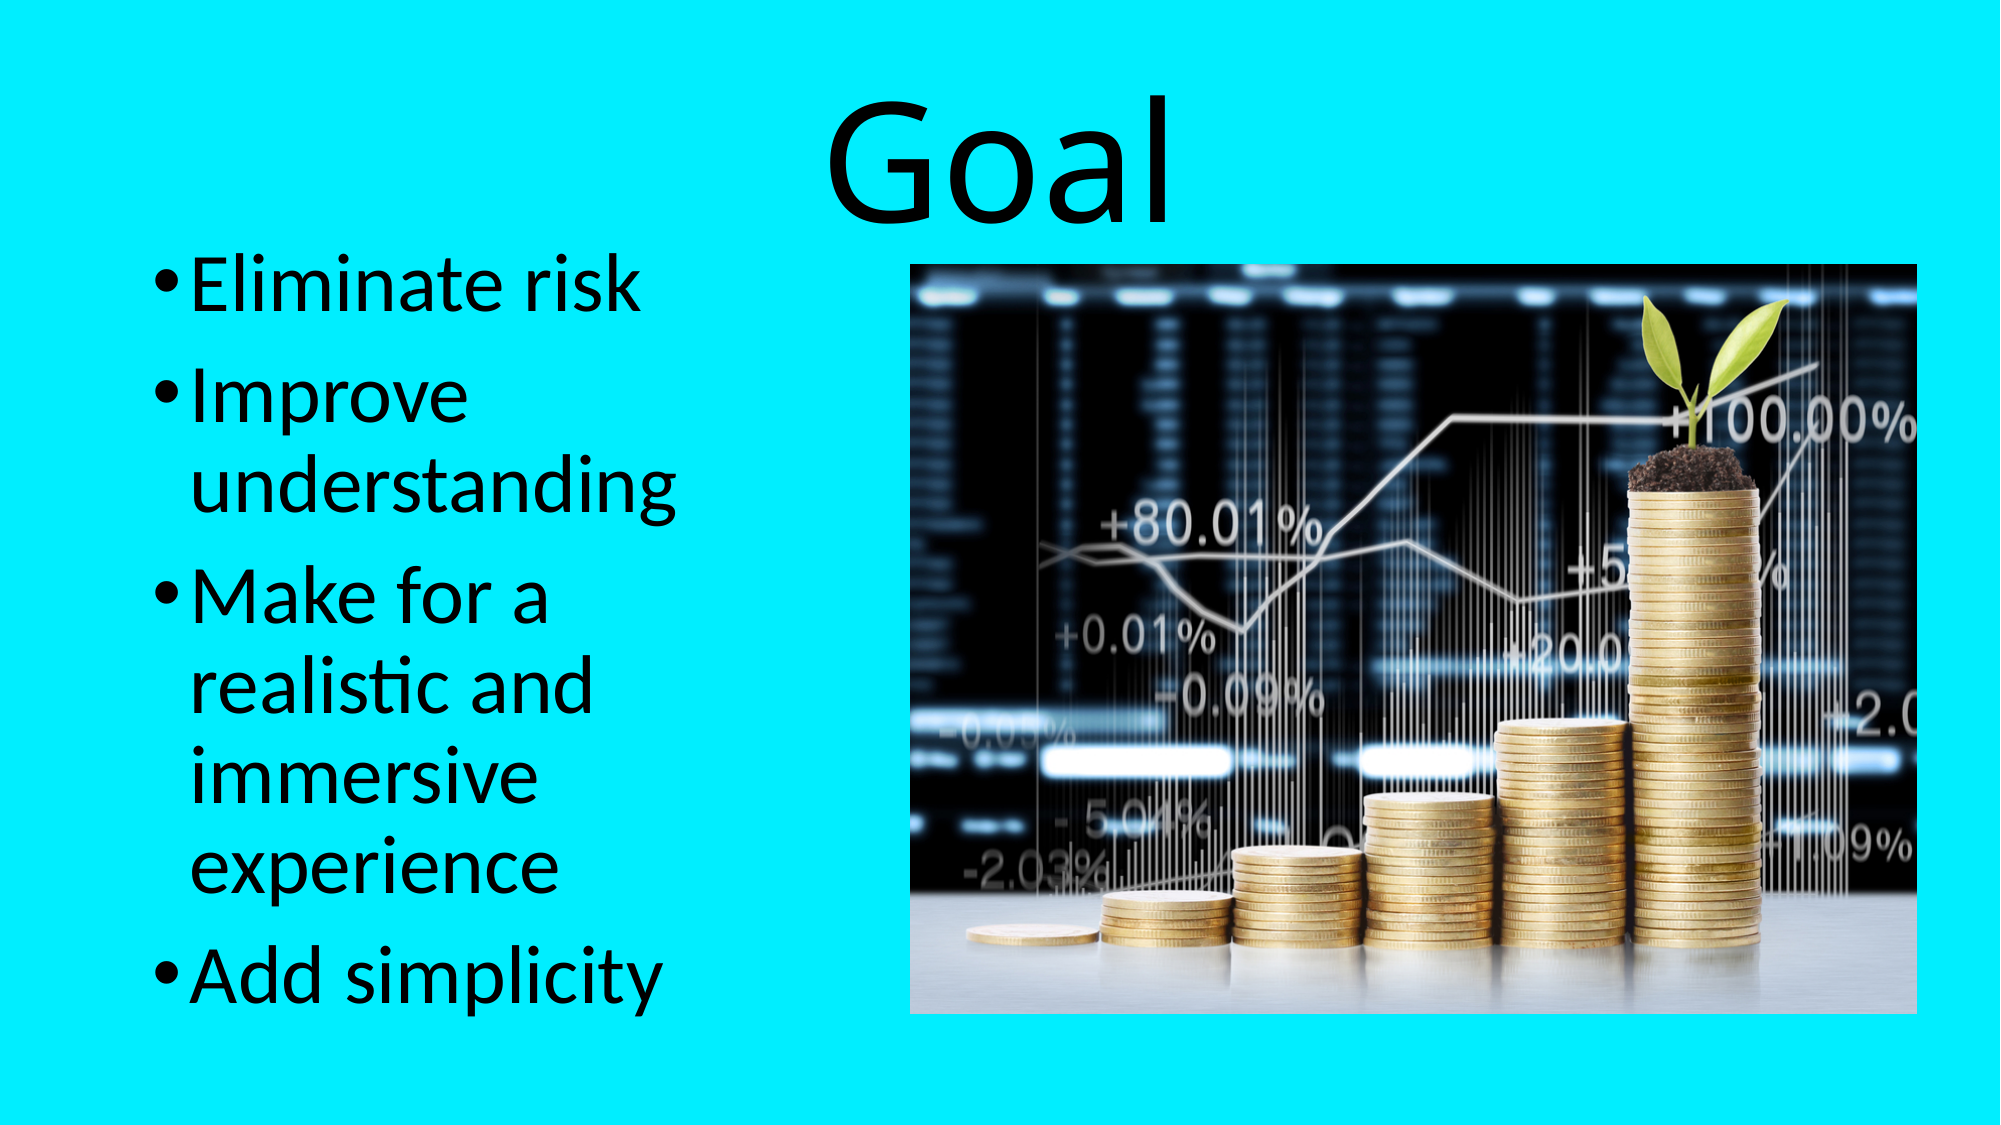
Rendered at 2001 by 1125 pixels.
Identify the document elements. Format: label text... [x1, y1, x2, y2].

list Eliminate risk Improve understanding Make for a realistic and immersive experience Add simplicity [137, 232, 767, 947]
title Goal [137, 59, 1863, 278]
picture [910, 264, 1917, 1014]
